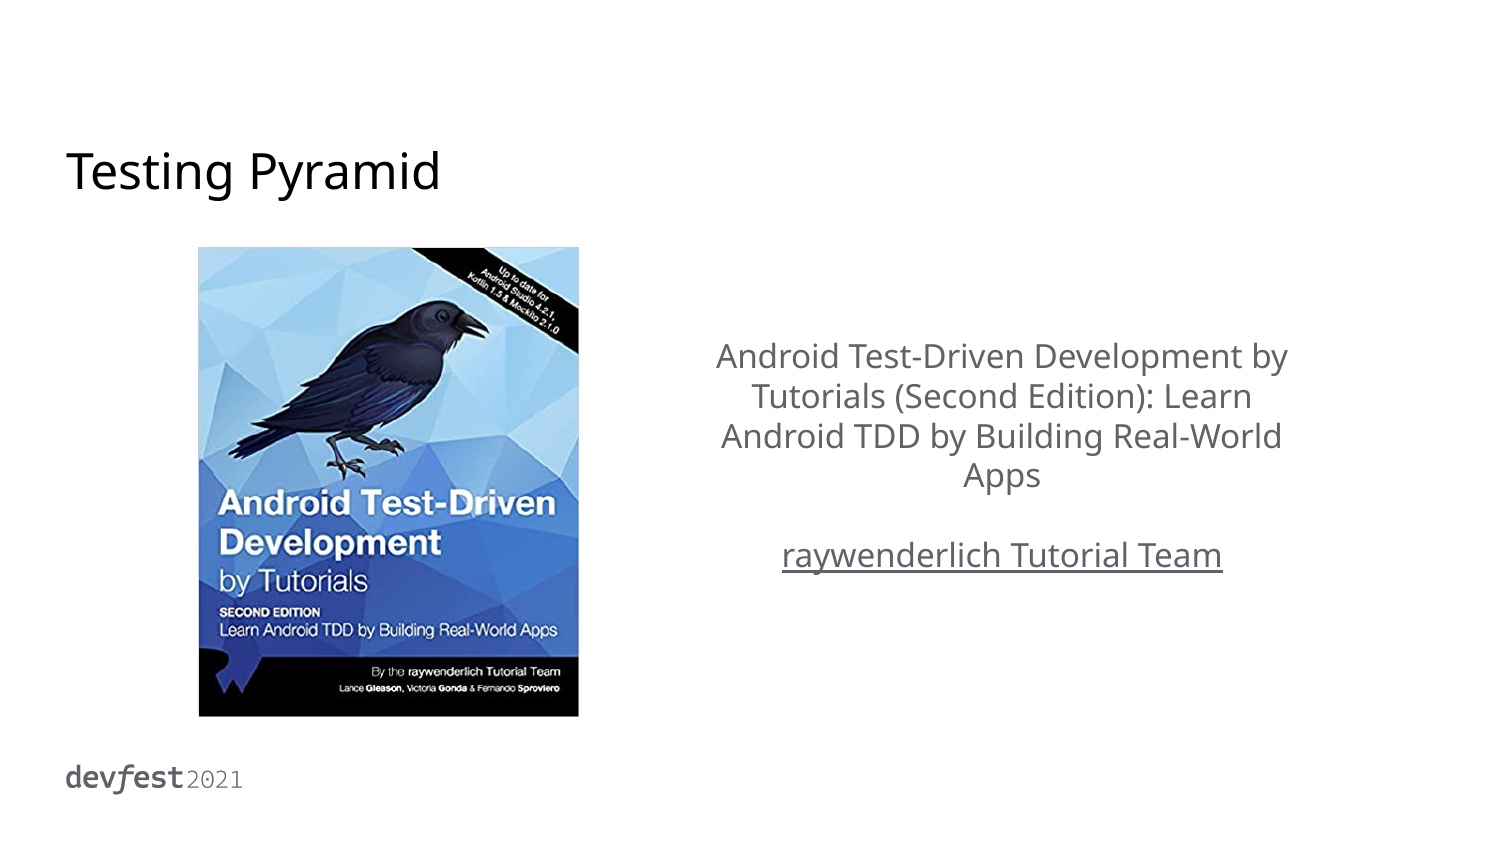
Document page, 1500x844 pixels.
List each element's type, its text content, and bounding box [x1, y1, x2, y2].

picture [65, 761, 243, 797]
text_box Android Test-Driven Development by Tutorials (Second Edition): Learn Android TDD by Building Real-World Apps raywenderlich Tutorial Team [693, 319, 1312, 595]
picture [197, 247, 580, 717]
title Testing Pyramid [51, 91, 512, 216]
